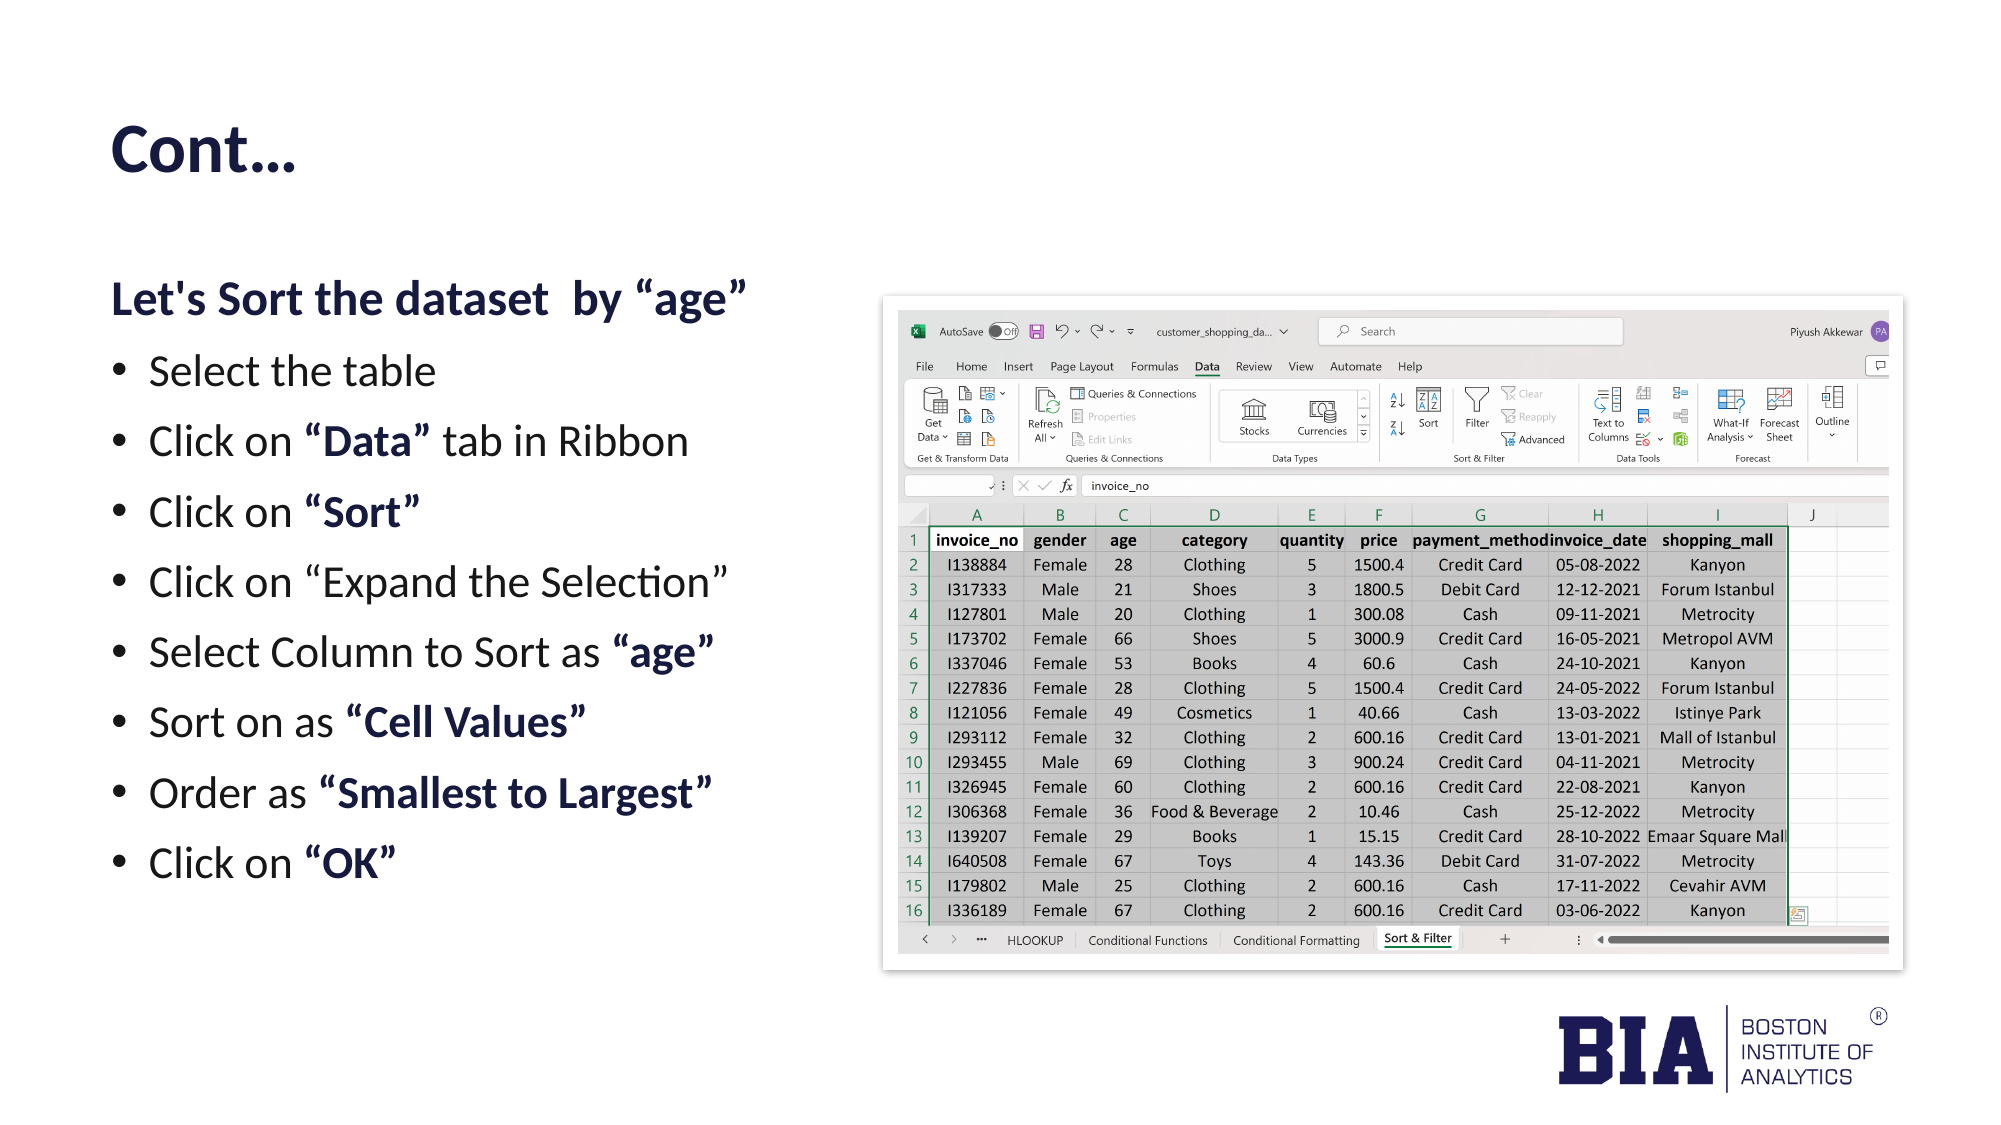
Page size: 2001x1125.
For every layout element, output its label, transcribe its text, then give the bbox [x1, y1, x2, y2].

picture [1557, 1003, 1889, 1094]
picture [897, 310, 1889, 956]
title Cont… [111, 99, 1889, 200]
list Let's Sort the dataset by “age” Select the table Click on “Data” tab in Ribbon Click on “Sort” Click on “Expand the Selection” Select Column to Sort as “age” Sort on as “Cell Values” Order as “Smallest to Largest” Click on “OK” [111, 272, 1889, 994]
